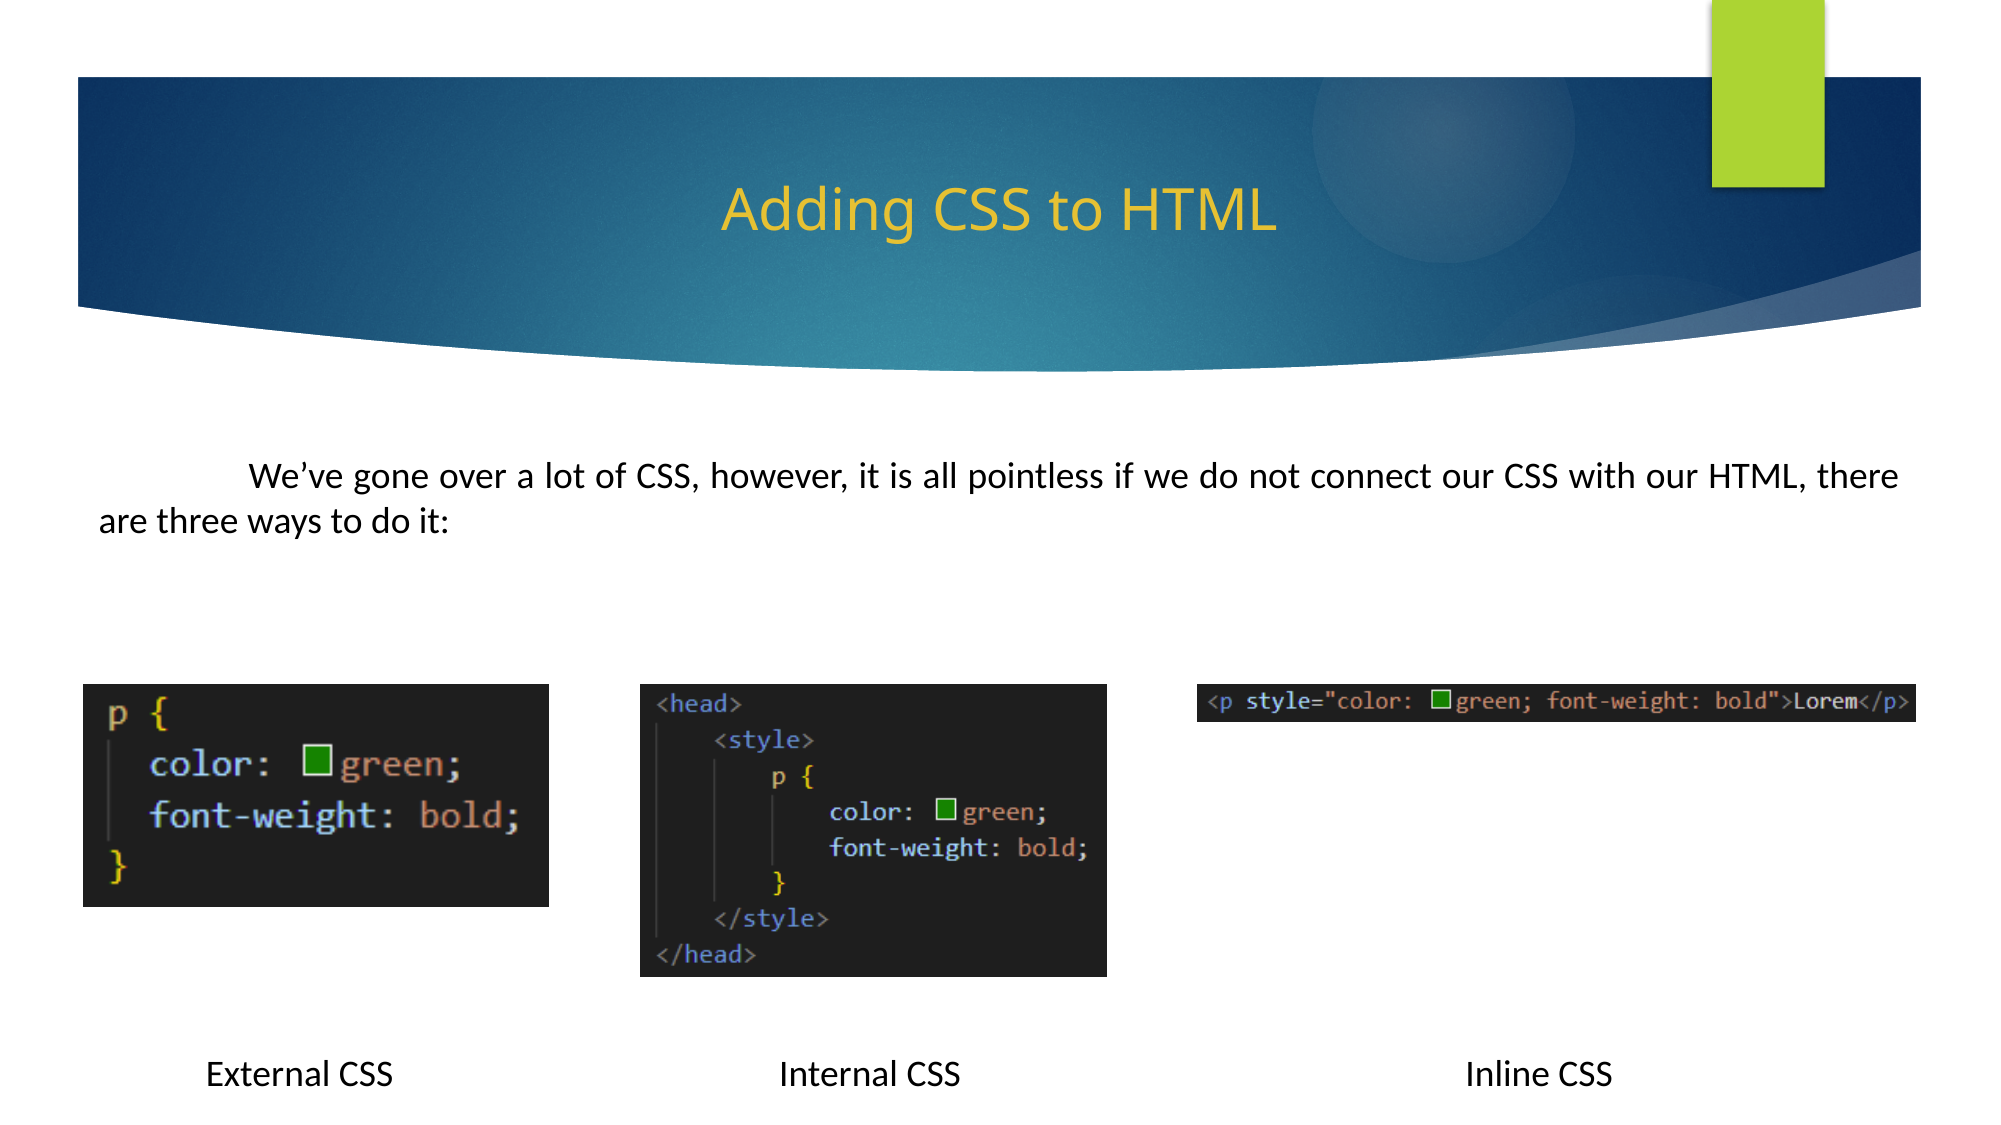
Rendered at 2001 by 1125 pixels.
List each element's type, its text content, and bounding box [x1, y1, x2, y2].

text_box Inline CSS [1450, 1041, 1629, 1102]
picture [83, 684, 550, 908]
picture [640, 684, 1107, 977]
text_box External CSS [190, 1041, 409, 1102]
text_box We’ve gone over a lot of CSS, however, it is all pointless if we do not connect our CSS with our HTML, there are three ways to do it: [83, 443, 1916, 549]
picture [1197, 684, 1917, 722]
title Adding CSS to HTML [530, 167, 1470, 250]
text_box Internal CSS [764, 1041, 977, 1102]
